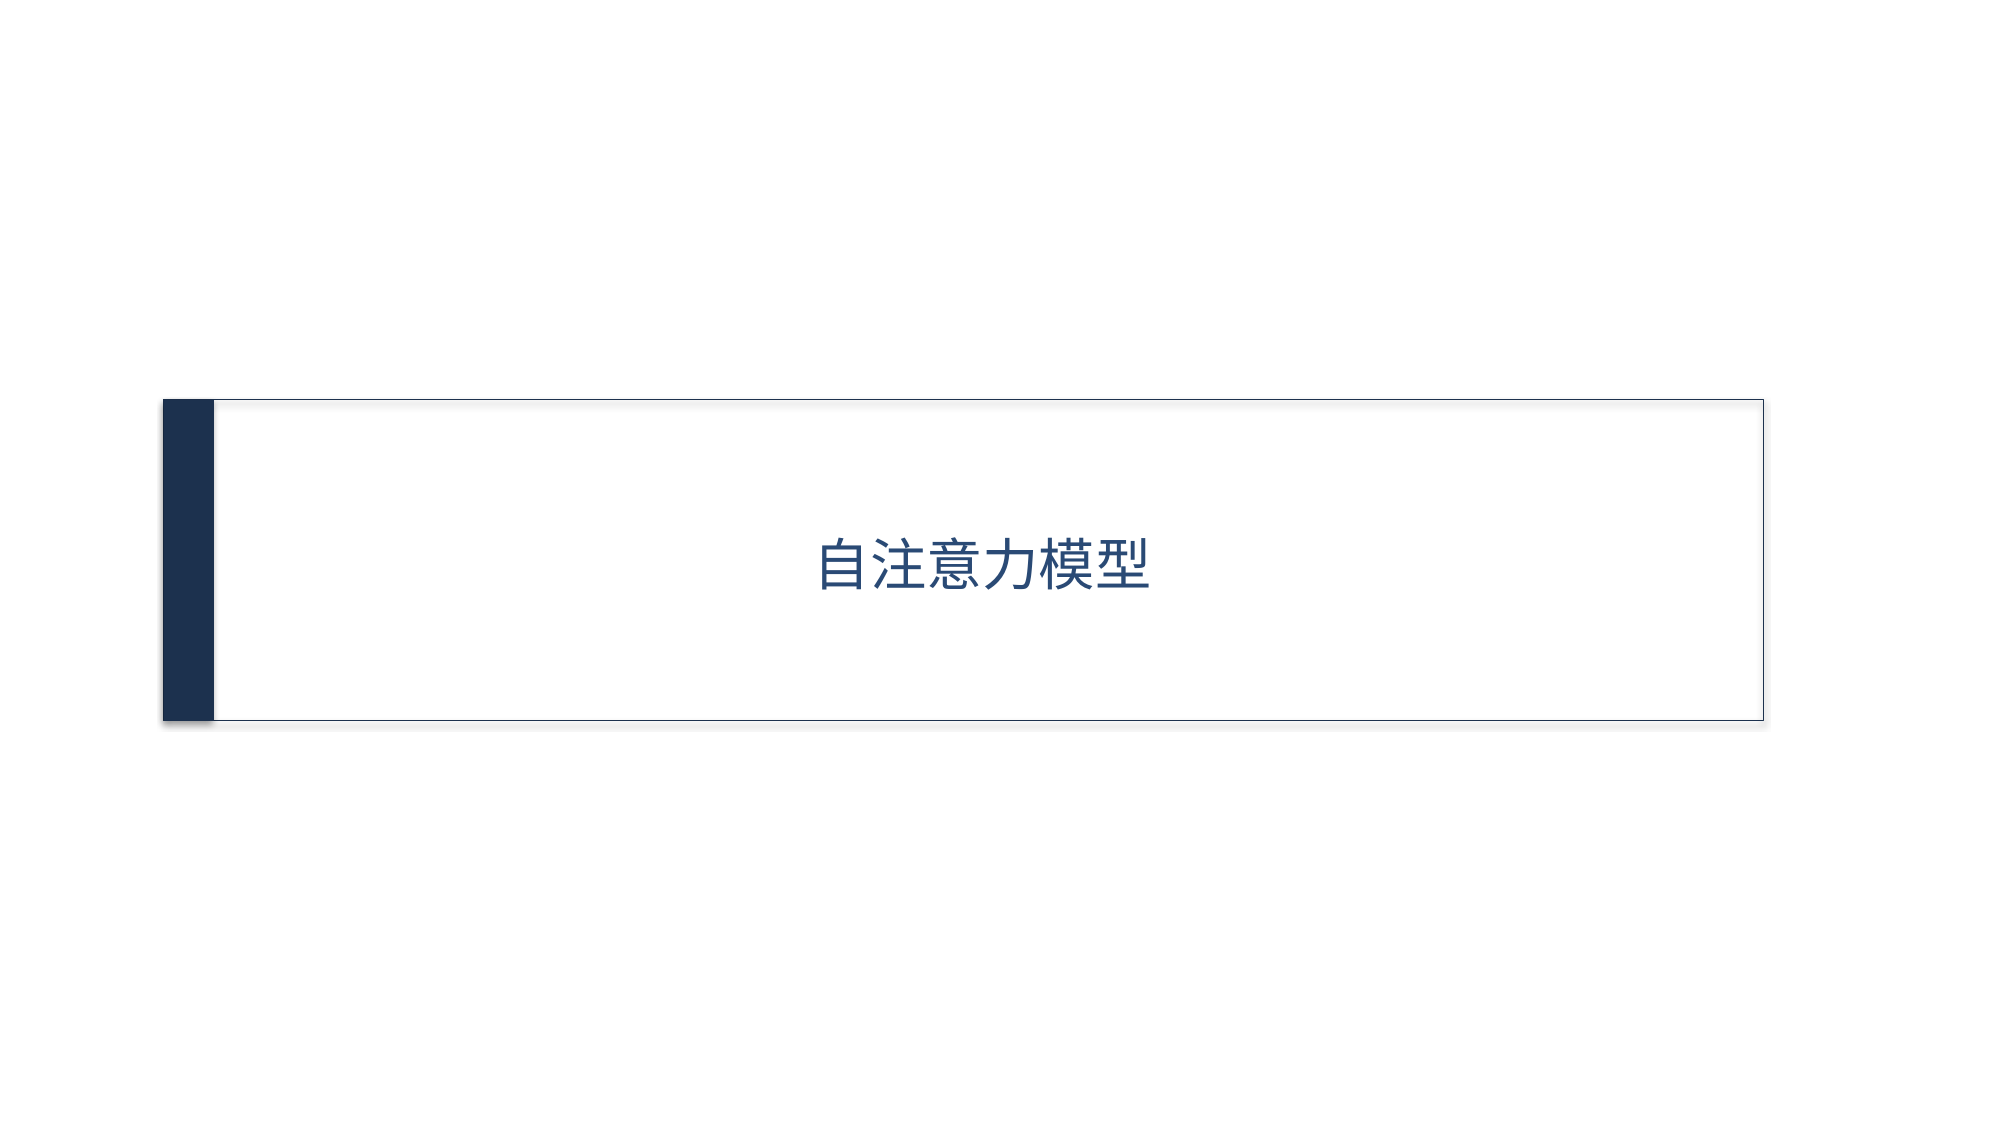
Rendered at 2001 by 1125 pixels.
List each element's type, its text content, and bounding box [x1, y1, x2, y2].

title 自注意力模型 [232, 439, 1733, 688]
